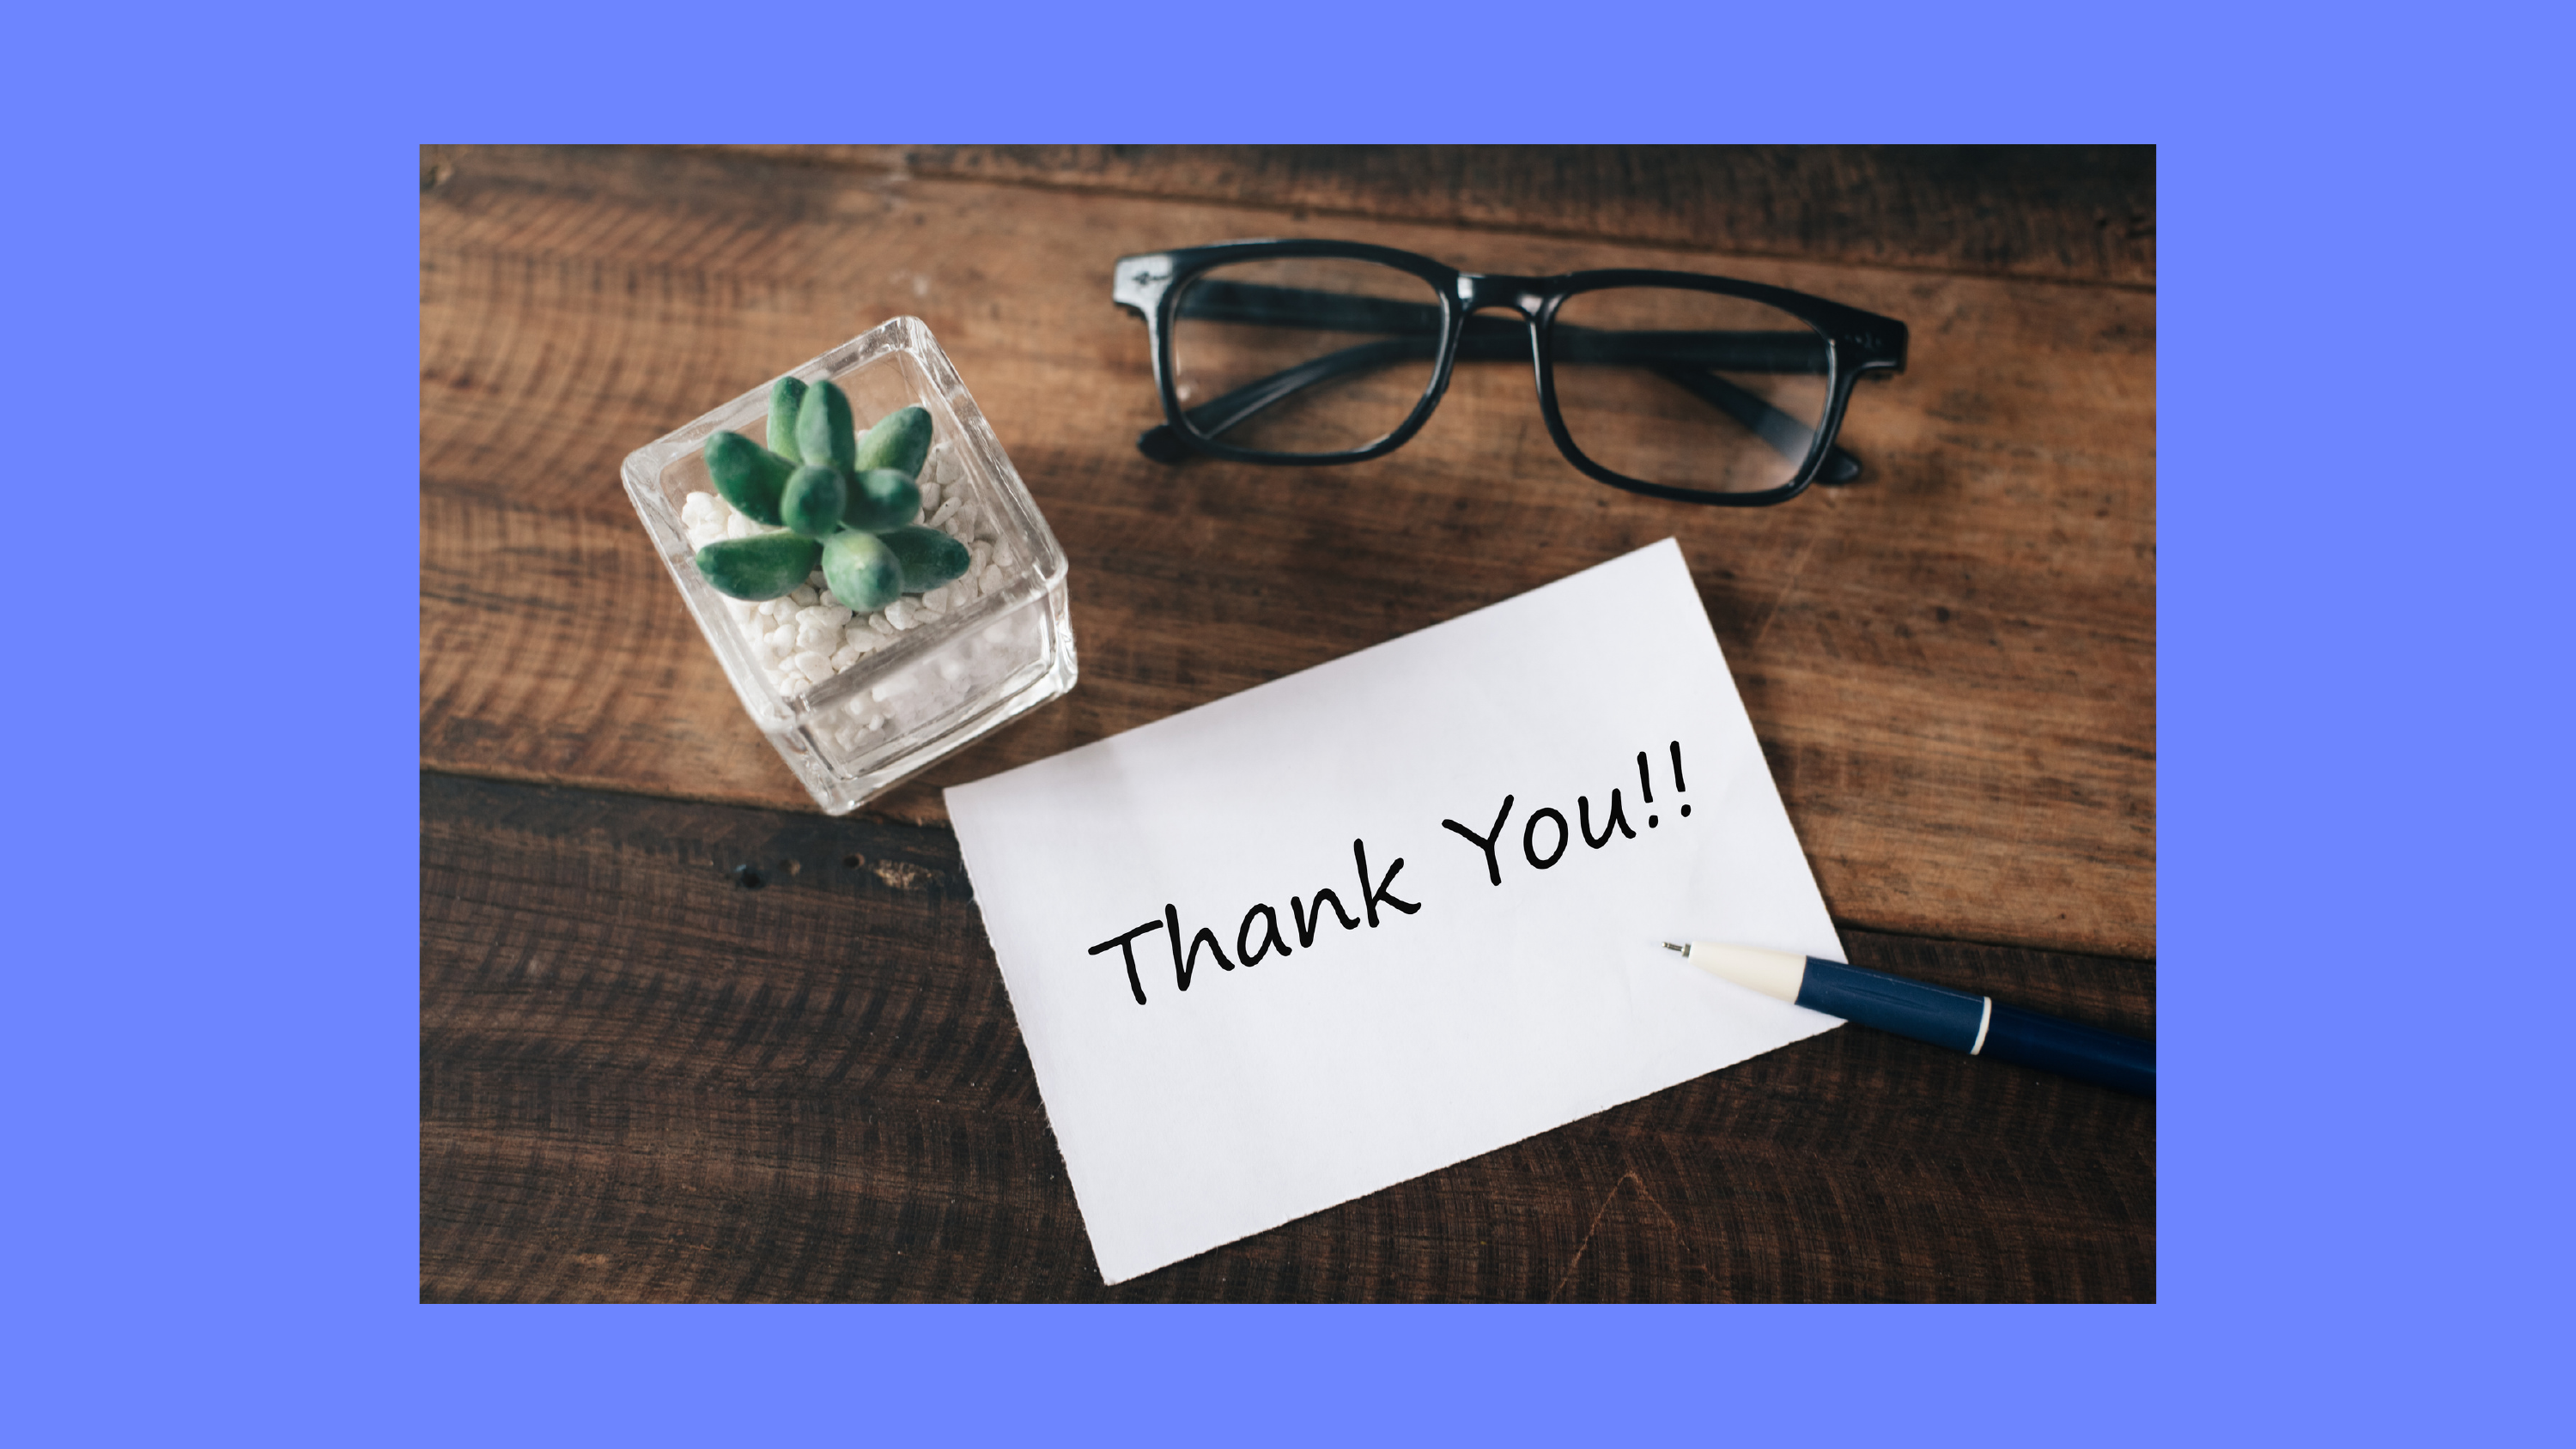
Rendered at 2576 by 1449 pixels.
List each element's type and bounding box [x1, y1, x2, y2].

text_box [419, 144, 2157, 1304]
